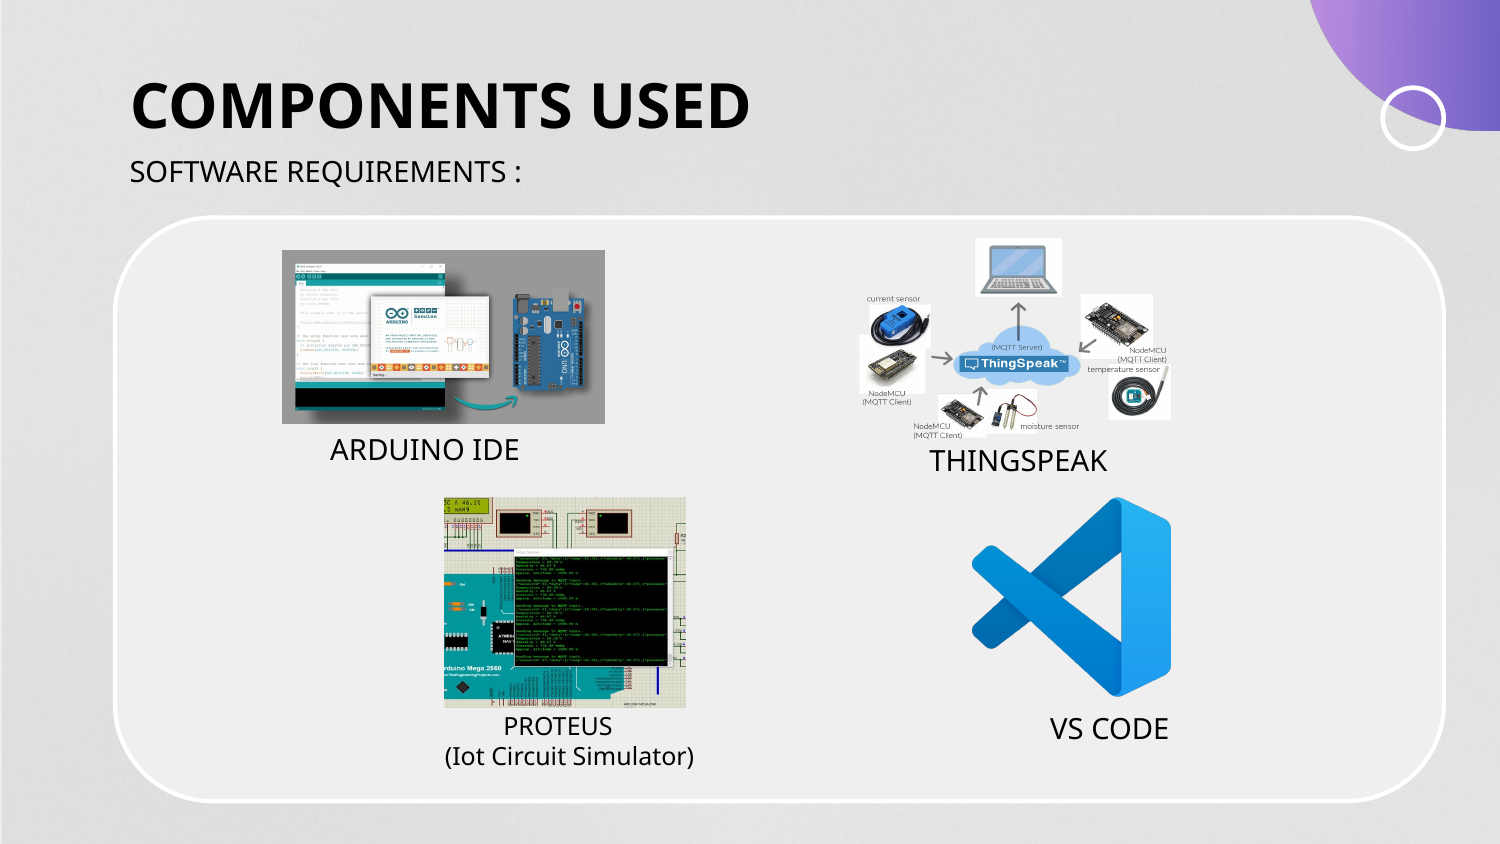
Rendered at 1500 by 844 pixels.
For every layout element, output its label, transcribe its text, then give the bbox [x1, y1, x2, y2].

text_box ARDUINO IDE [315, 424, 660, 474]
text_box VS CODE [1035, 702, 1326, 753]
text_box PROTEUS (Iot Circuit Simulator) [429, 702, 815, 778]
text_box THINGSPEAK [914, 435, 1226, 485]
picture [282, 250, 605, 424]
picture [972, 497, 1172, 697]
picture [1386, 91, 1441, 131]
text_box [112, 215, 1446, 804]
text_box SOFTWARE REQUIREMENTS : [114, 145, 999, 231]
picture [1304, 0, 1500, 131]
picture [859, 237, 1171, 441]
title COMPONENTS USED [114, 51, 1381, 157]
picture [444, 497, 687, 708]
